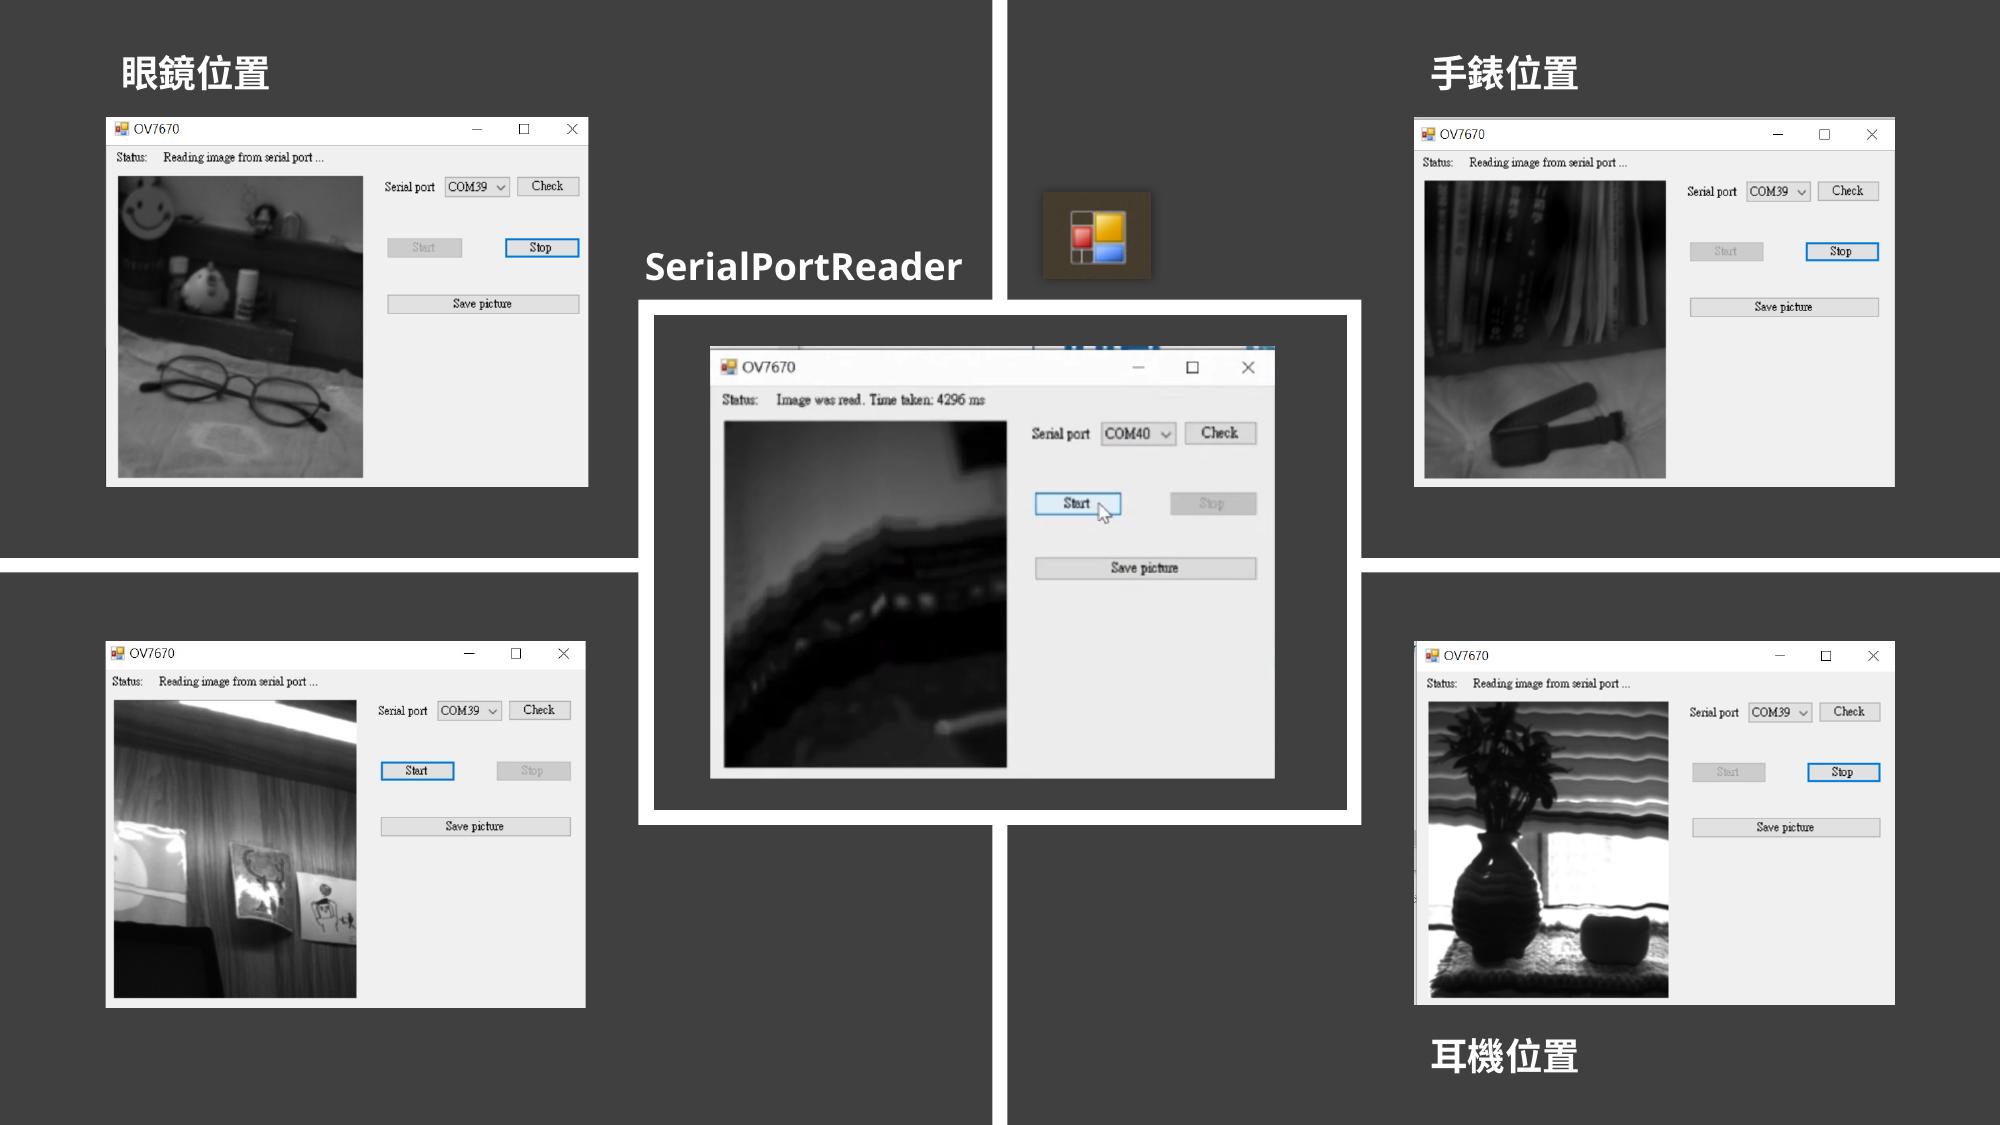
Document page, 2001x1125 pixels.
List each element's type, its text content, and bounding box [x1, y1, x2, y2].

text_box 眼鏡位置 [106, 42, 287, 102]
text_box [709, 345, 1276, 780]
text_box 手錶位置 [1415, 42, 1595, 102]
picture [105, 641, 586, 1008]
text_box SerialPortReader [630, 235, 979, 296]
text_box [0, 571, 993, 1125]
picture [105, 117, 589, 487]
text_box 耳機位置 [1415, 1025, 1595, 1086]
text_box [1006, 0, 2000, 559]
picture [1043, 192, 1151, 279]
text_box [652, 314, 1348, 811]
text_box [0, 0, 993, 559]
text_box [1006, 571, 2000, 1125]
picture [1414, 117, 1895, 487]
picture [1414, 641, 1895, 1005]
